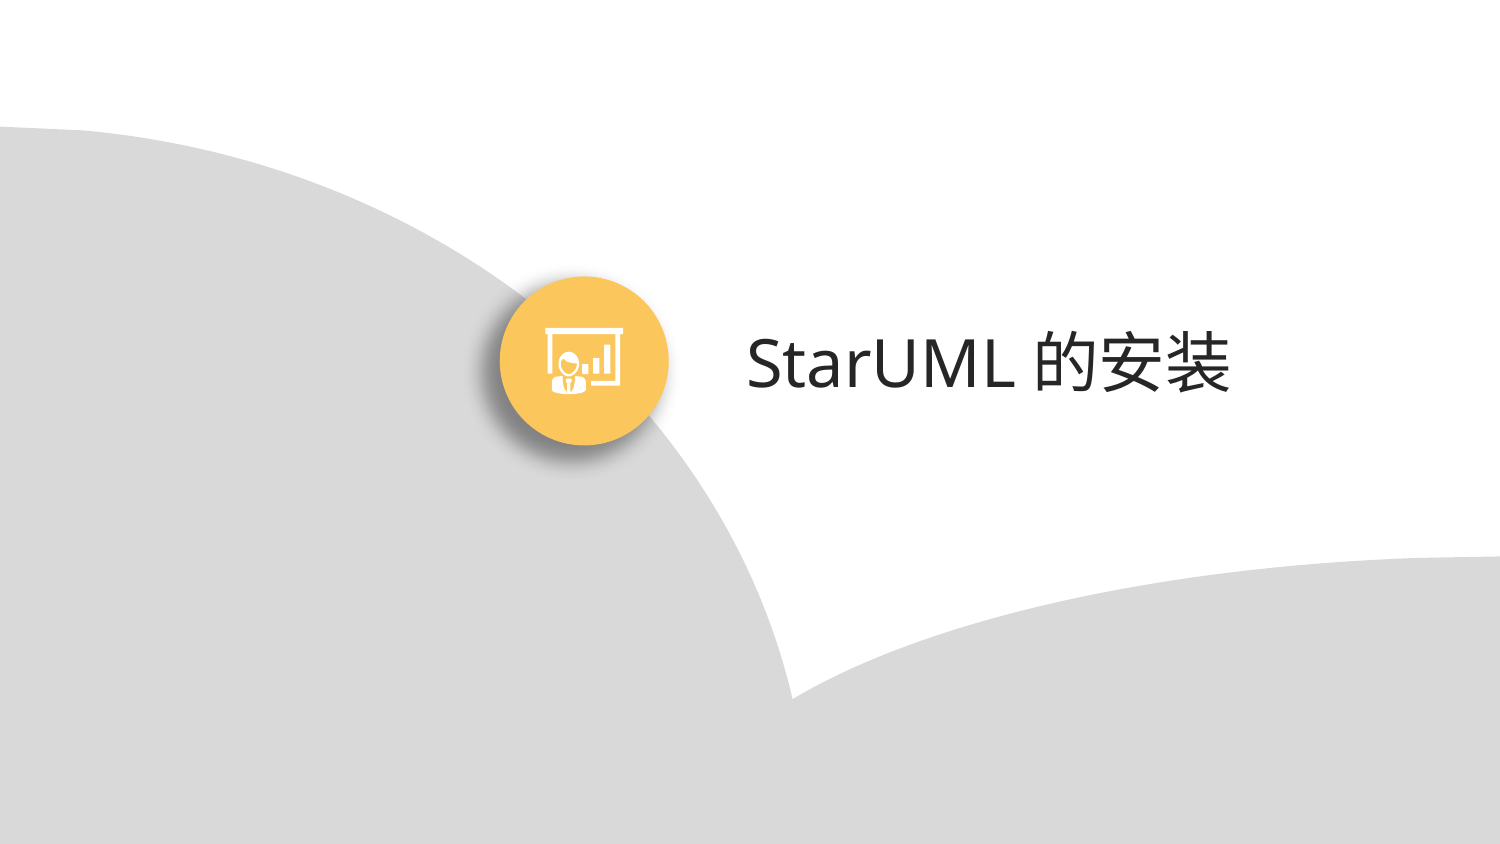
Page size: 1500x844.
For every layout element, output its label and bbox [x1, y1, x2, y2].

text_box [0, 126, 1500, 844]
text_box [499, 276, 669, 446]
